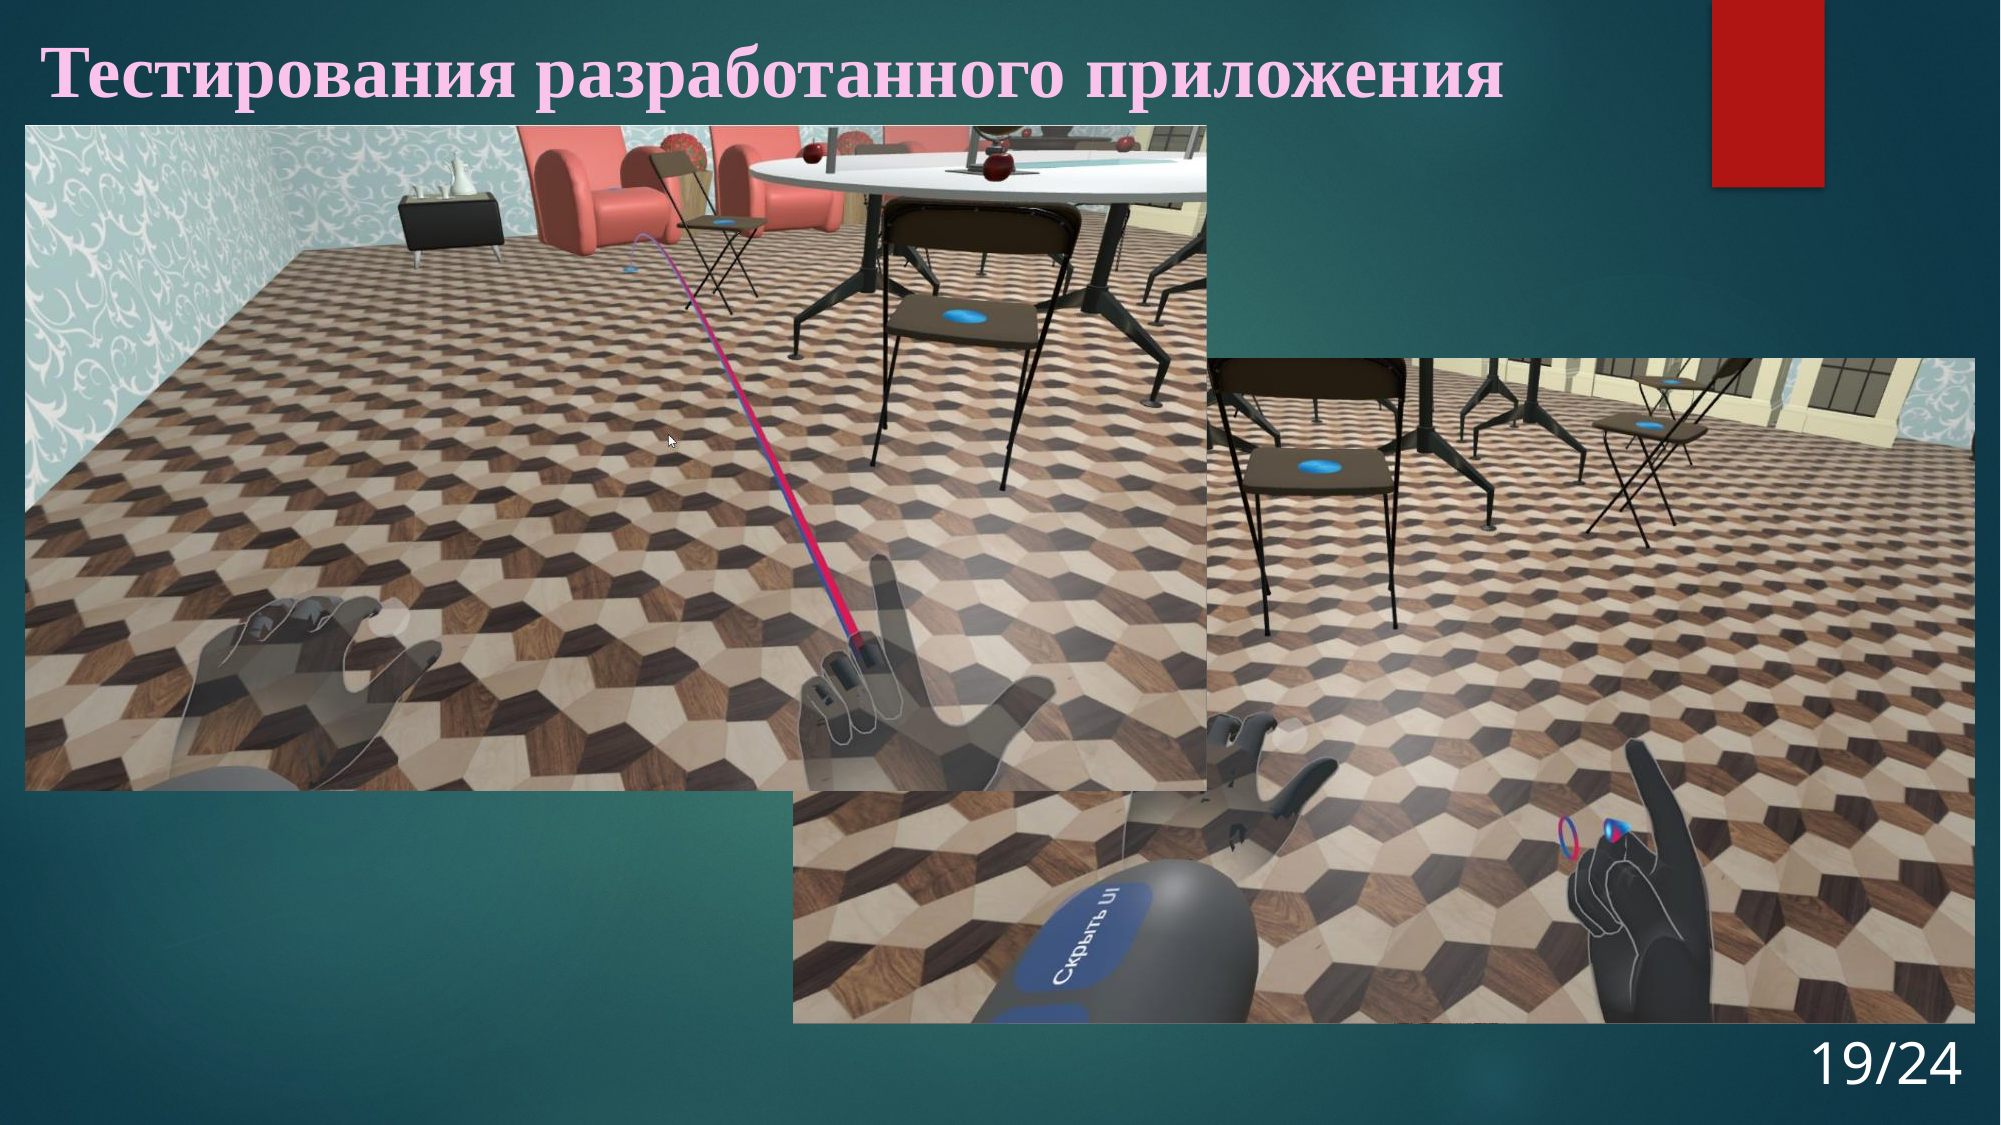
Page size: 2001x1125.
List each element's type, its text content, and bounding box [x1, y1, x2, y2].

picture [0, 0, 2001, 1125]
slide_number 19/24 [1786, 1023, 1986, 1114]
text_box Тестирования разработанного приложения [25, 15, 2000, 126]
